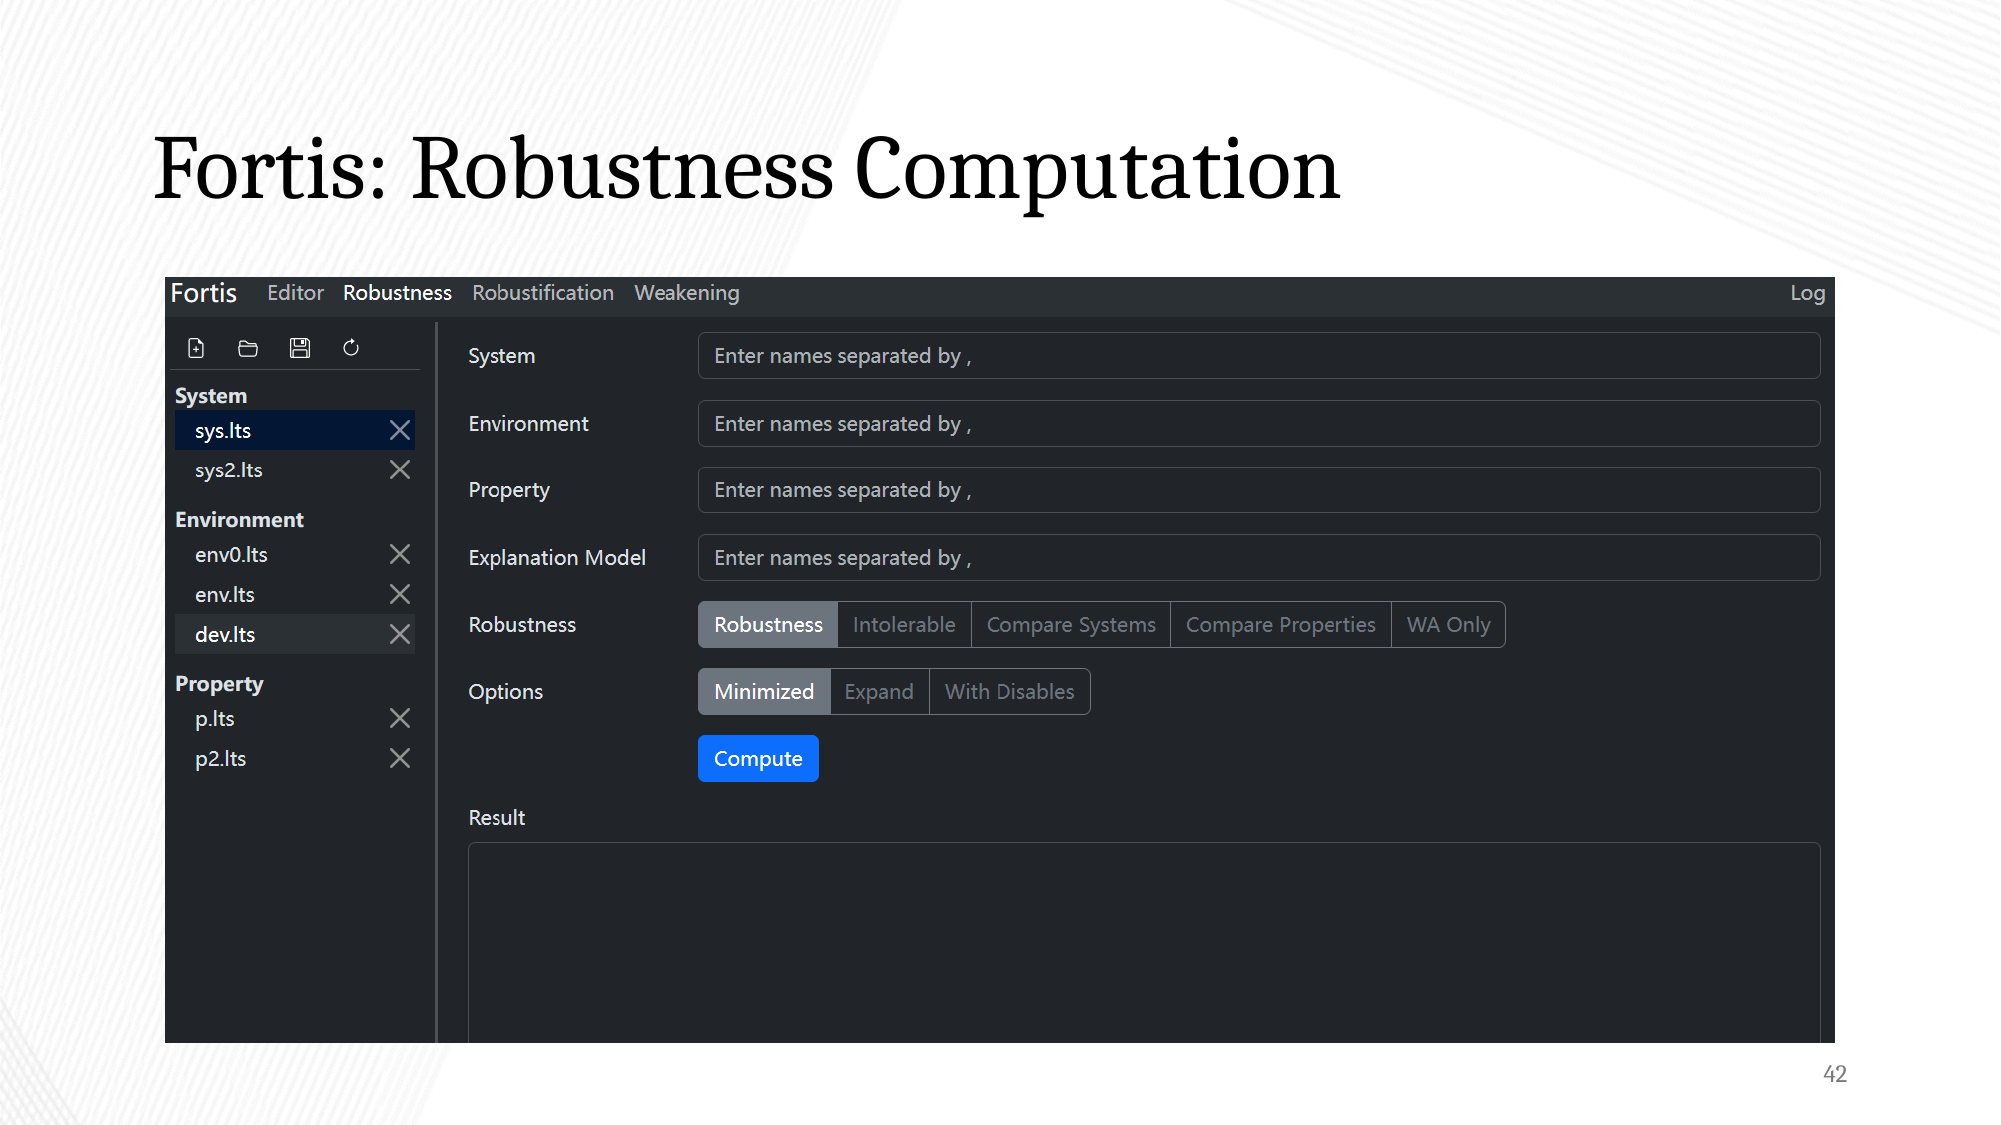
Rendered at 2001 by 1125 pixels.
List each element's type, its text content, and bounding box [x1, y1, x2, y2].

title Fortis: Robustness Computation [137, 59, 1863, 278]
slide_number 42 [1412, 1042, 1863, 1103]
picture [0, 0, 2001, 1125]
